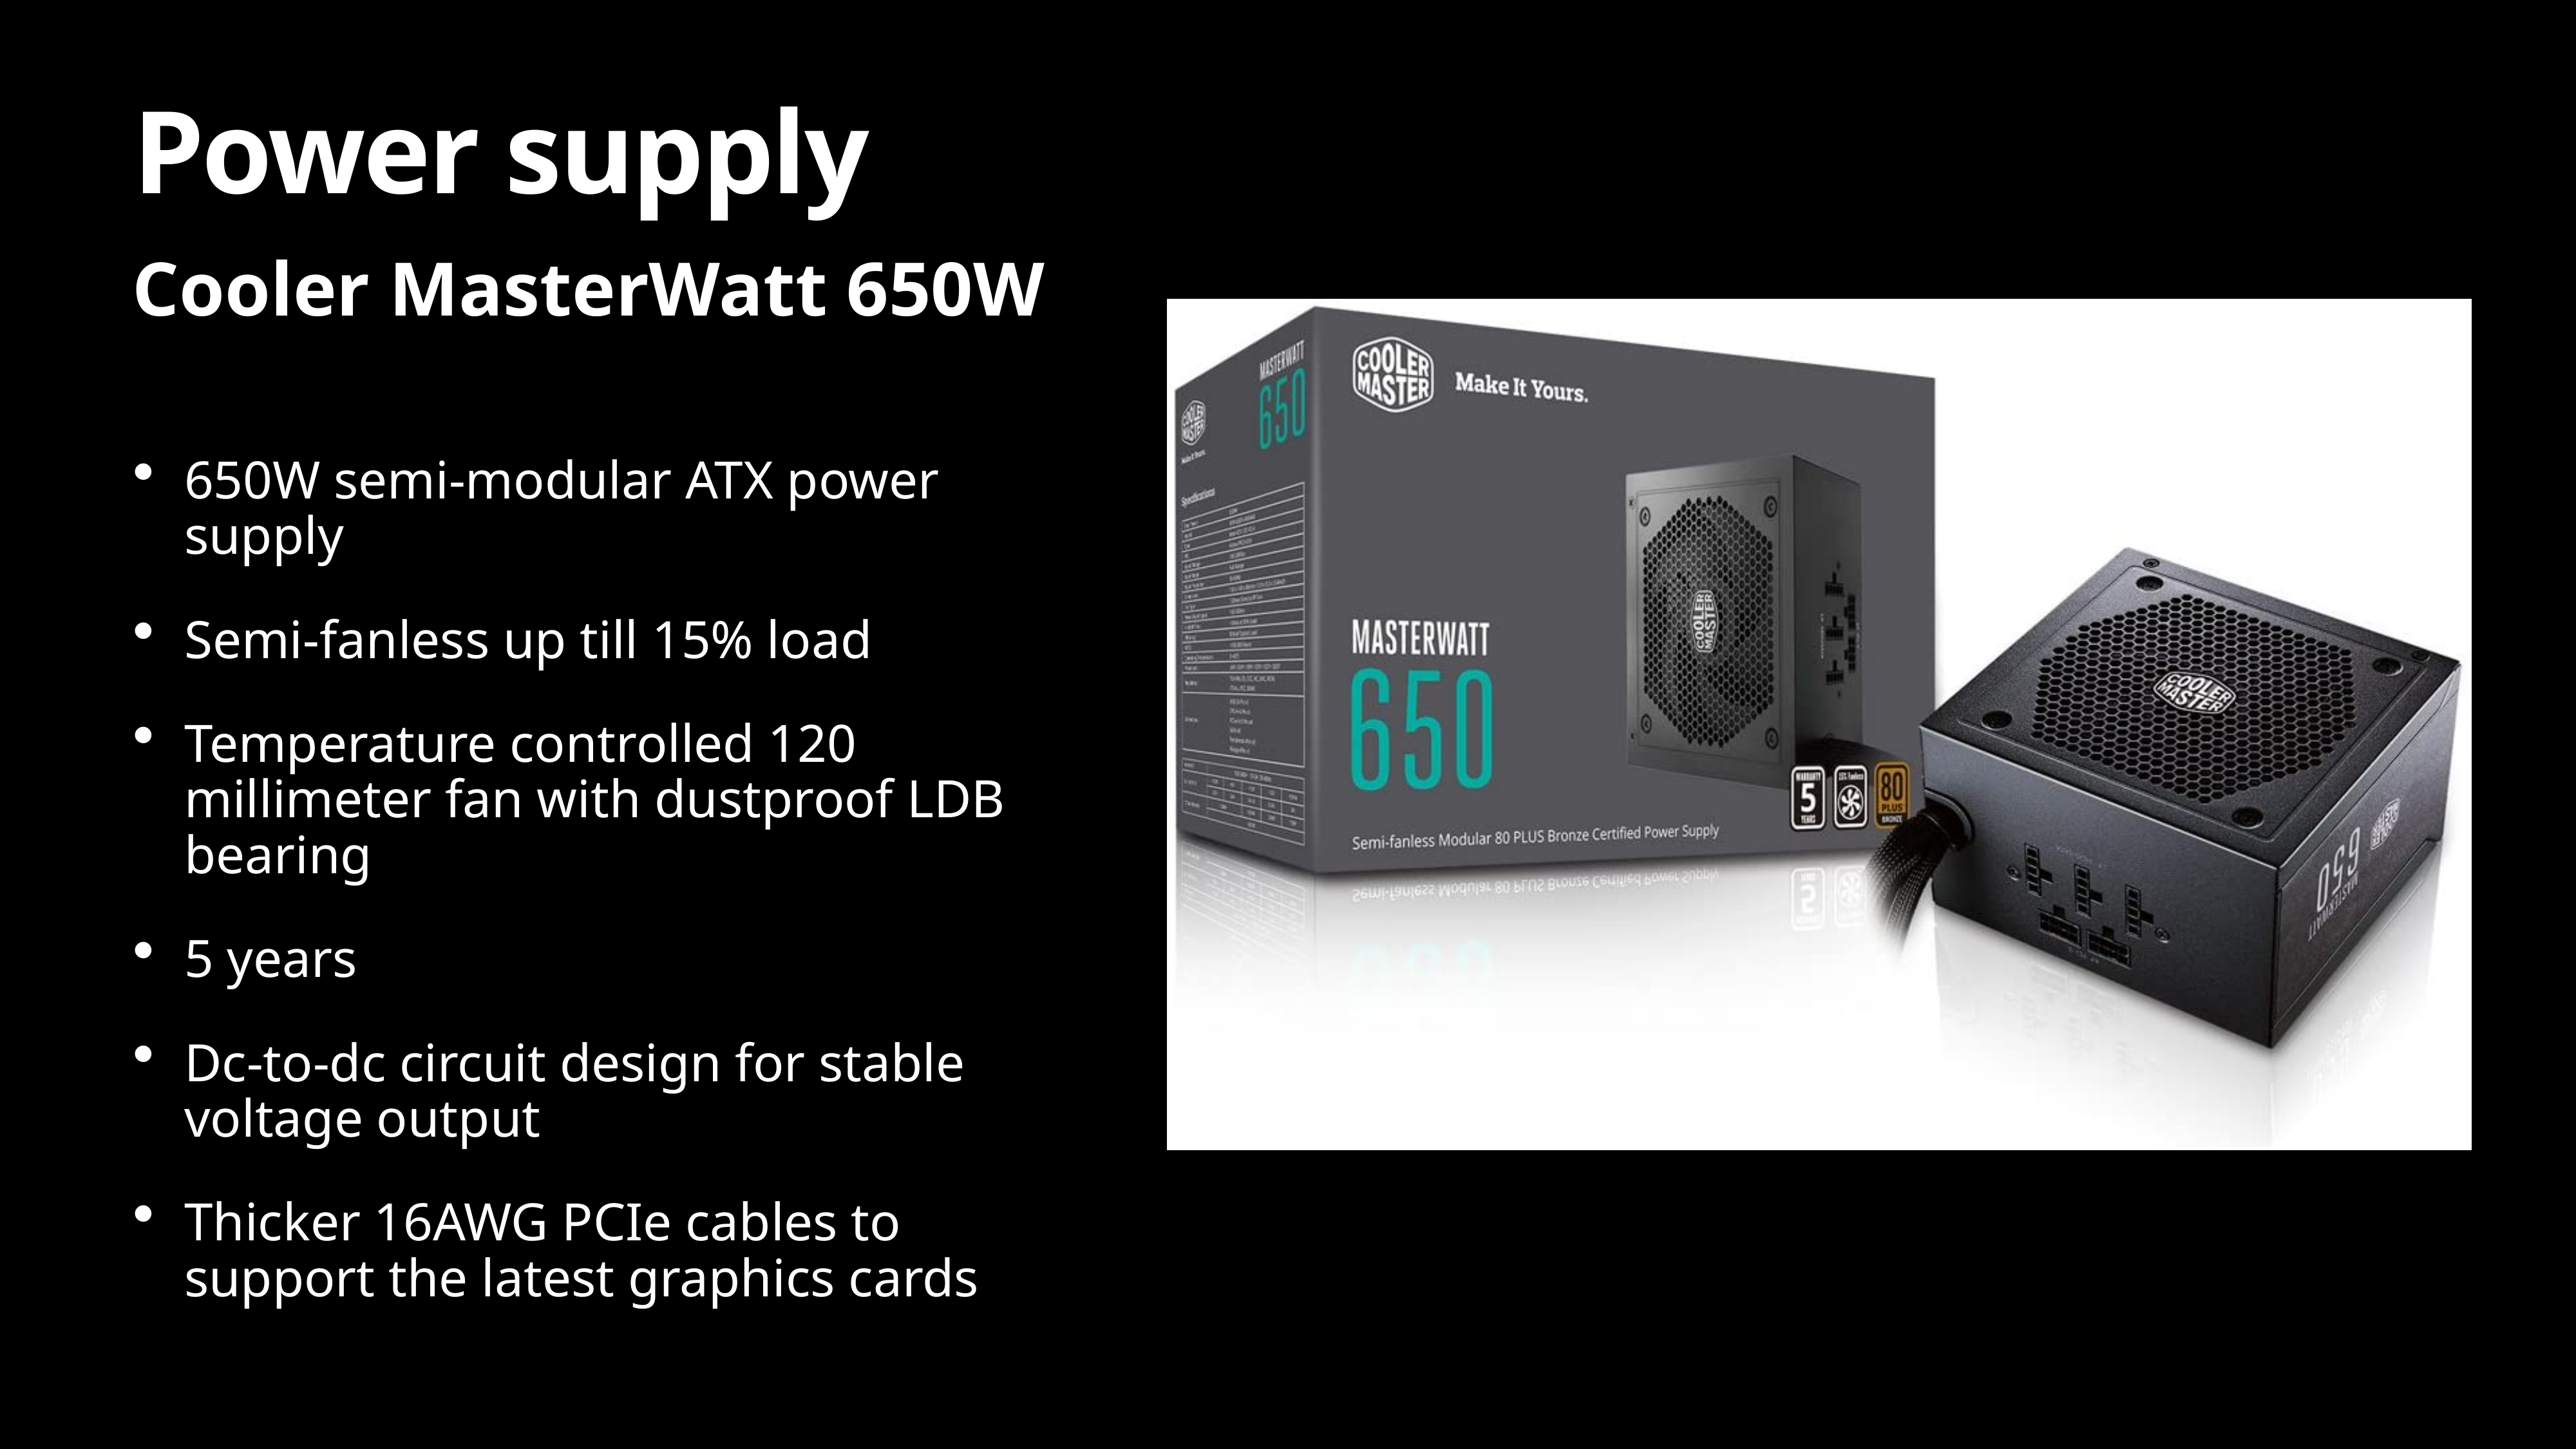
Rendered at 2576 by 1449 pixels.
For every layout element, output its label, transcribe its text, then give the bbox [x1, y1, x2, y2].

picture [1167, 299, 2472, 1150]
title Power supply [127, 100, 2449, 236]
list Cooler MasterWatt 650W [127, 236, 2449, 337]
list 650W semi-modular ATX power supply Semi-fanless up till 15% load Temperature controlled 120 millimeter fan with dustproof LDB bearing 5 years Dc-to-dc circuit design for stable voltage output Thicker 16AWG PCIe cables to support the latest graphics cards [127, 448, 1063, 1321]
